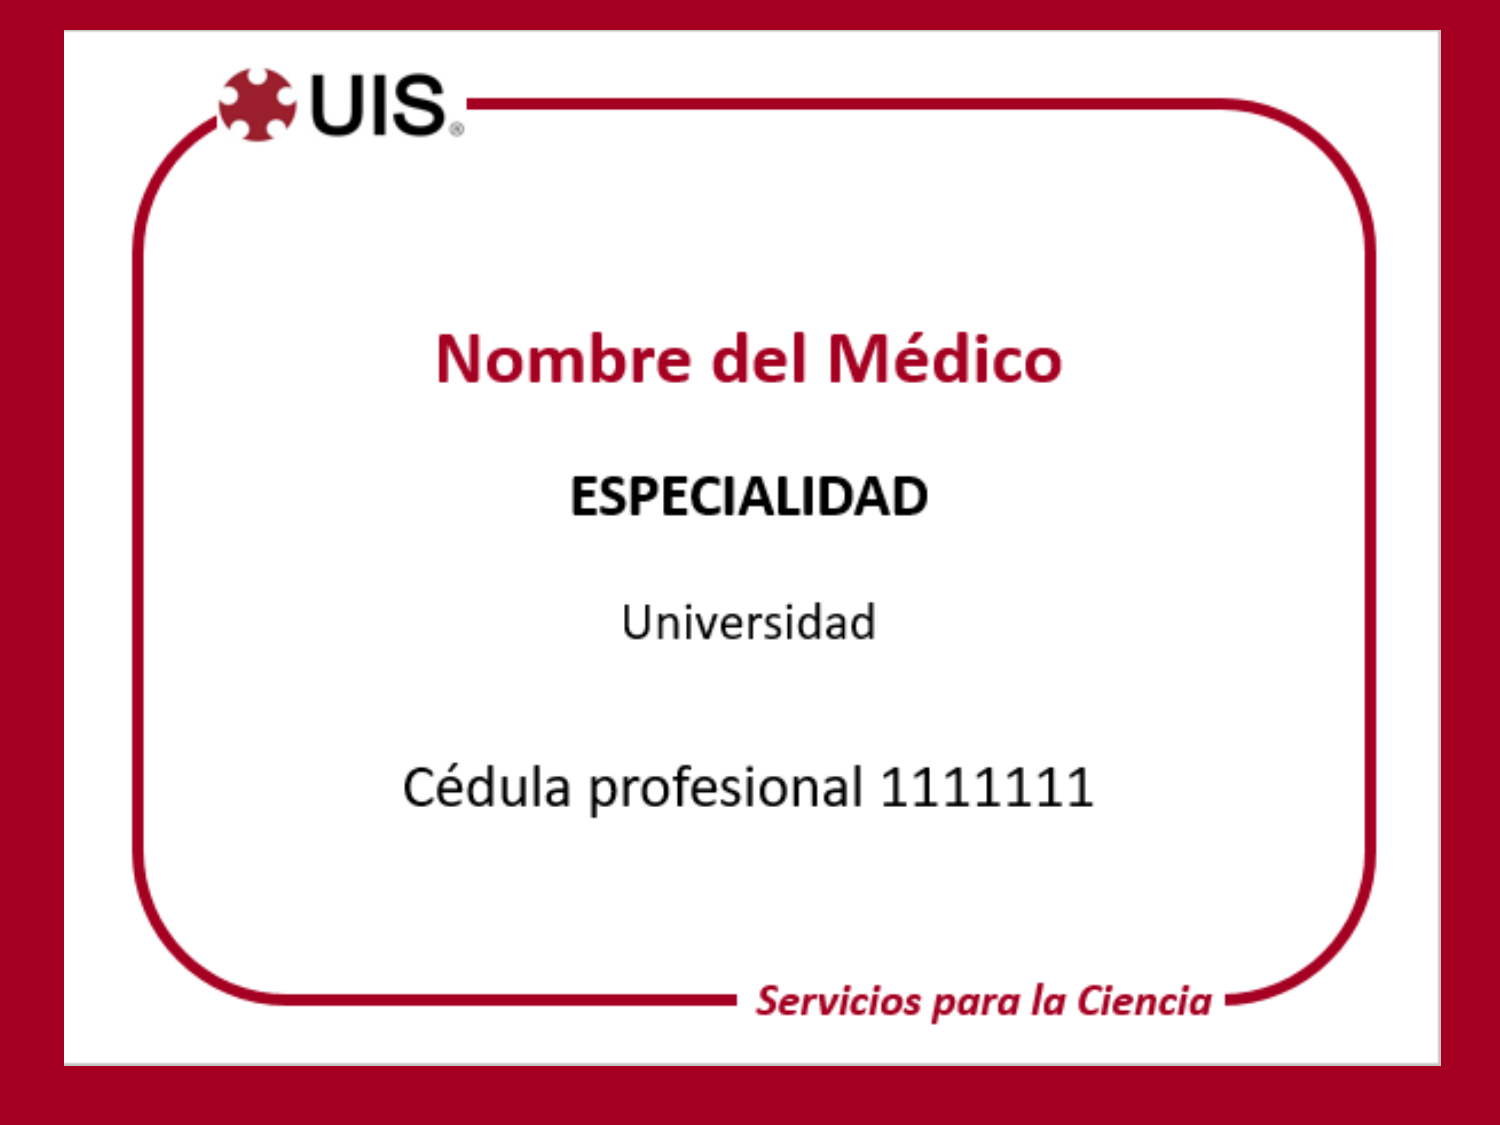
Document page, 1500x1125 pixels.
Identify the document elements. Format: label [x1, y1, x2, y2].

picture [64, 30, 1442, 1066]
